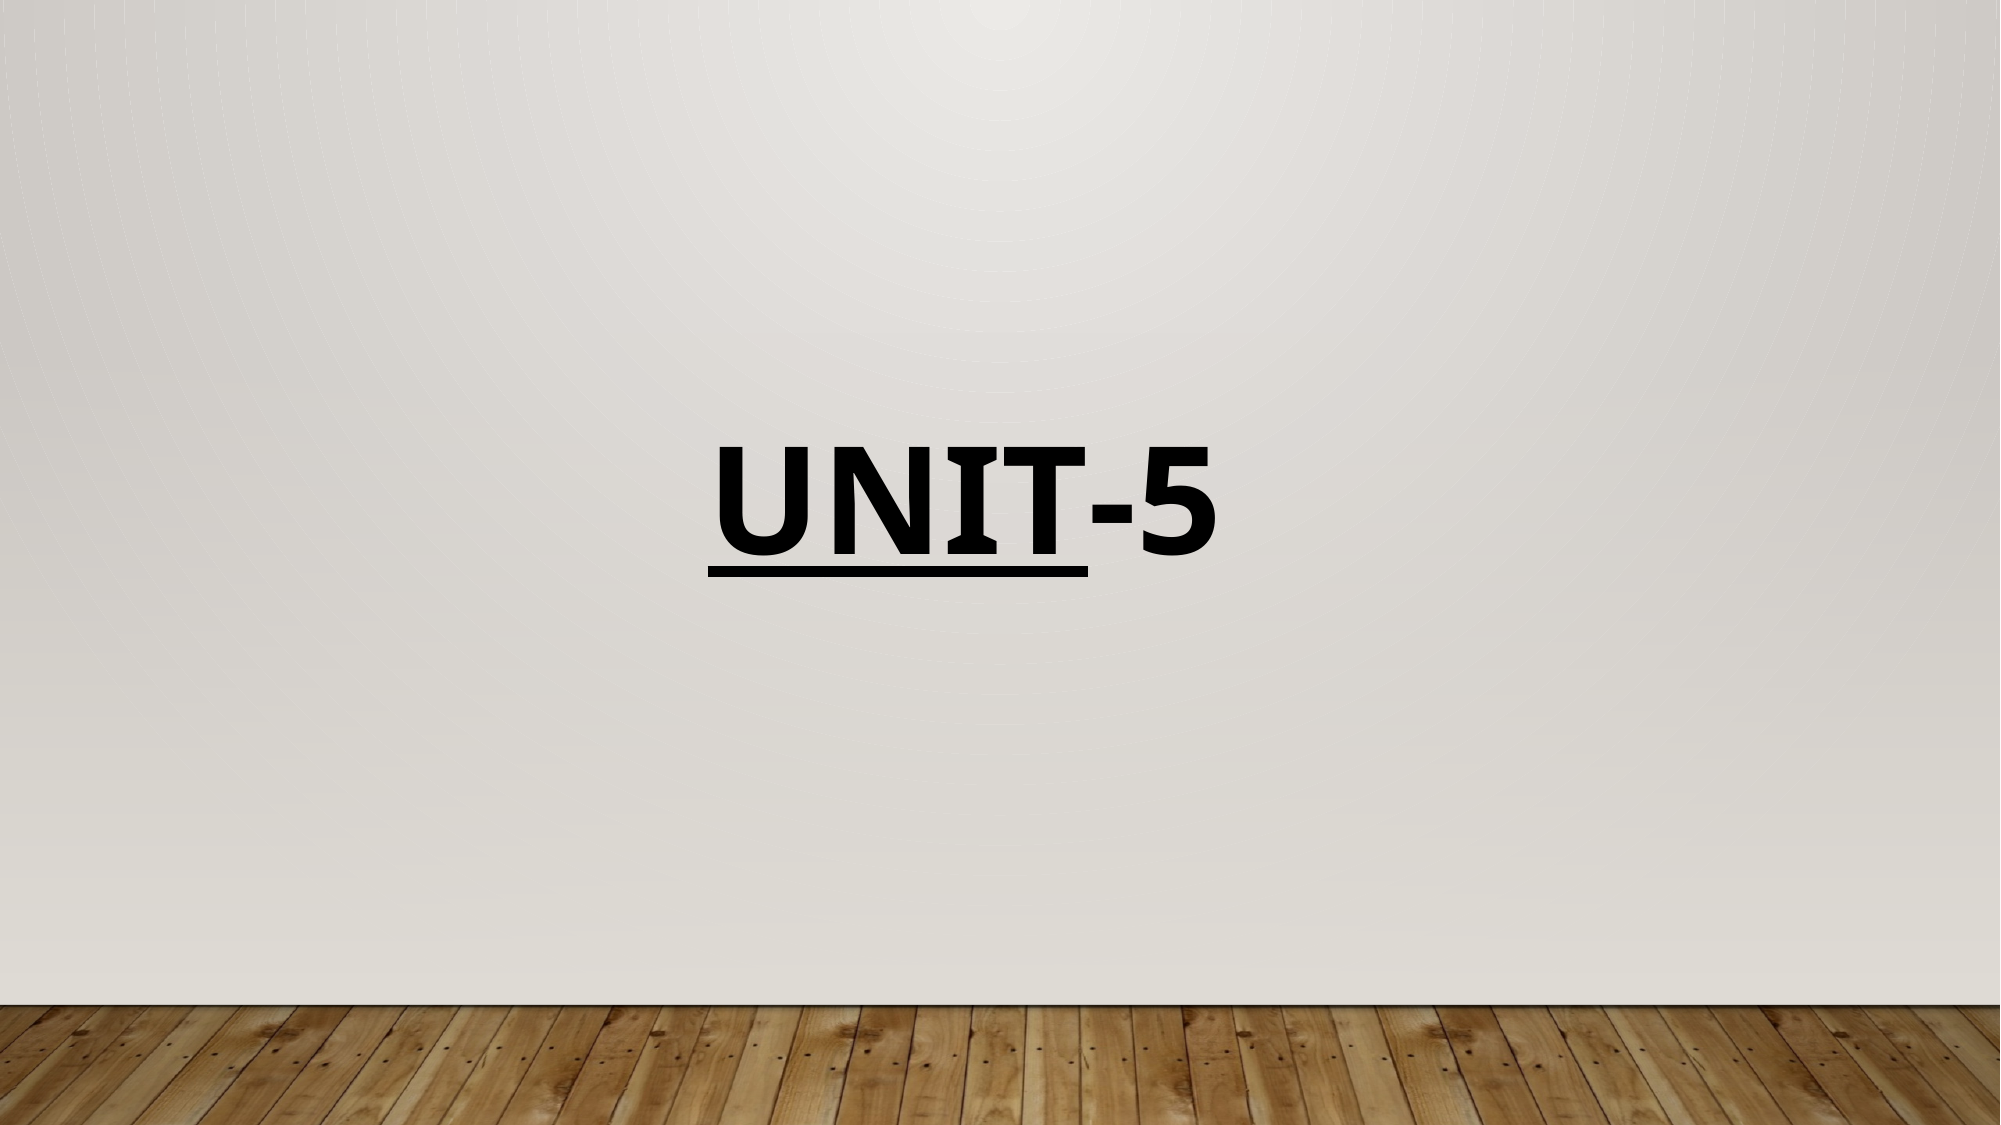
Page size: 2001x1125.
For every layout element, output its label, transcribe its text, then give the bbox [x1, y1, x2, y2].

picture [0, 1005, 2000, 1125]
text_box UNIT-5 [692, 397, 1238, 593]
